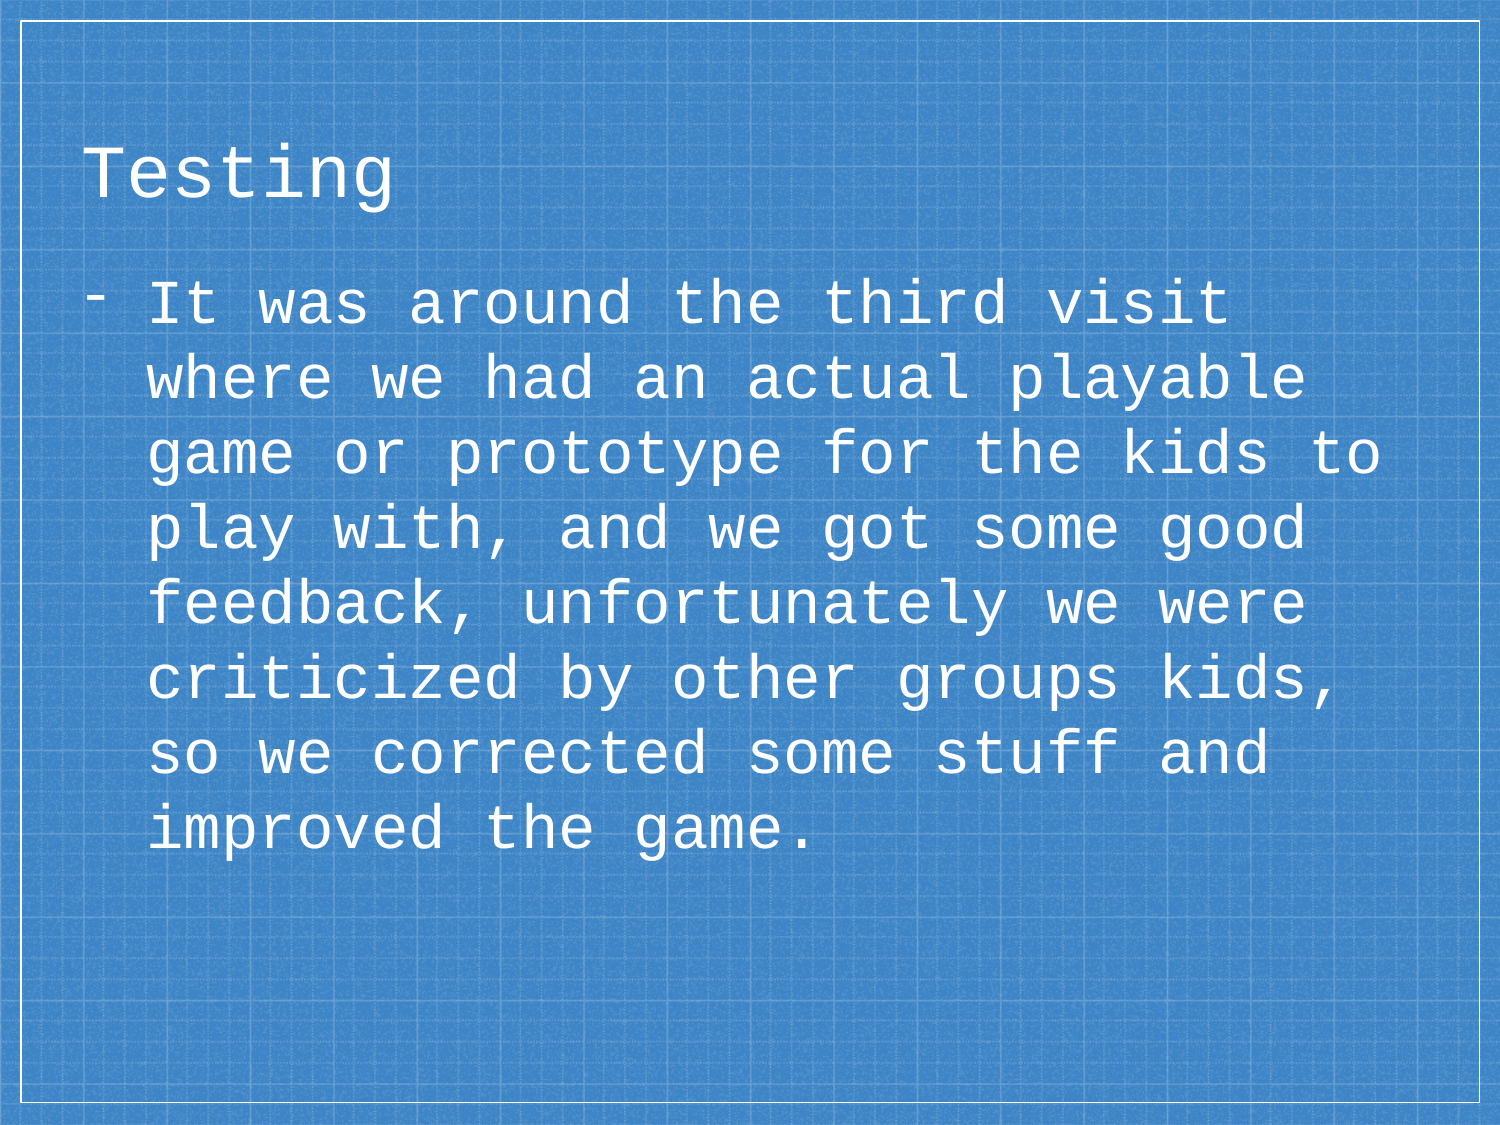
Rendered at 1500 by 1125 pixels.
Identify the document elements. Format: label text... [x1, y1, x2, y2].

picture [0, 0, 1500, 1125]
title Testing [66, 108, 1417, 199]
list It was around the third visit where we had an actual playable game or prototype for the kids to play with, and we got some good feedback, unfortunately we were criticized by other groups kids, so we corrected some stuff and improved the game. [56, 246, 1417, 1042]
